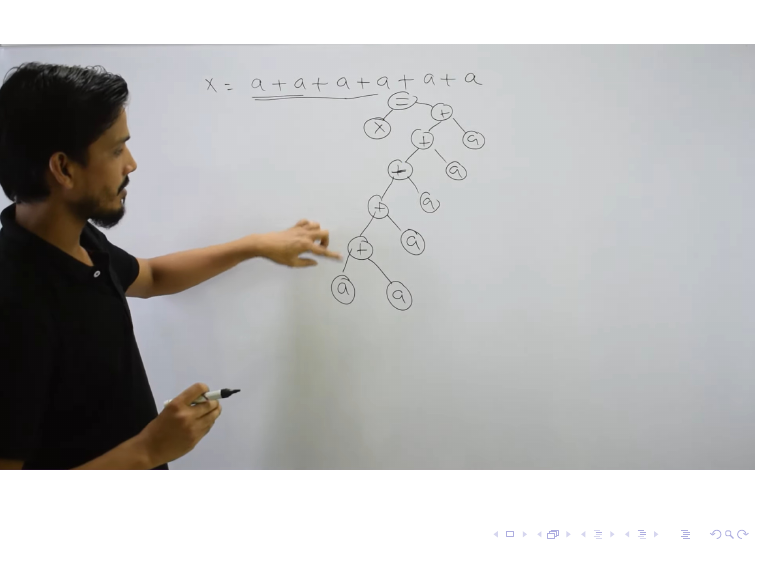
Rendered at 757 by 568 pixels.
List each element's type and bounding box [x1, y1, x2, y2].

picture [0, 43, 755, 470]
